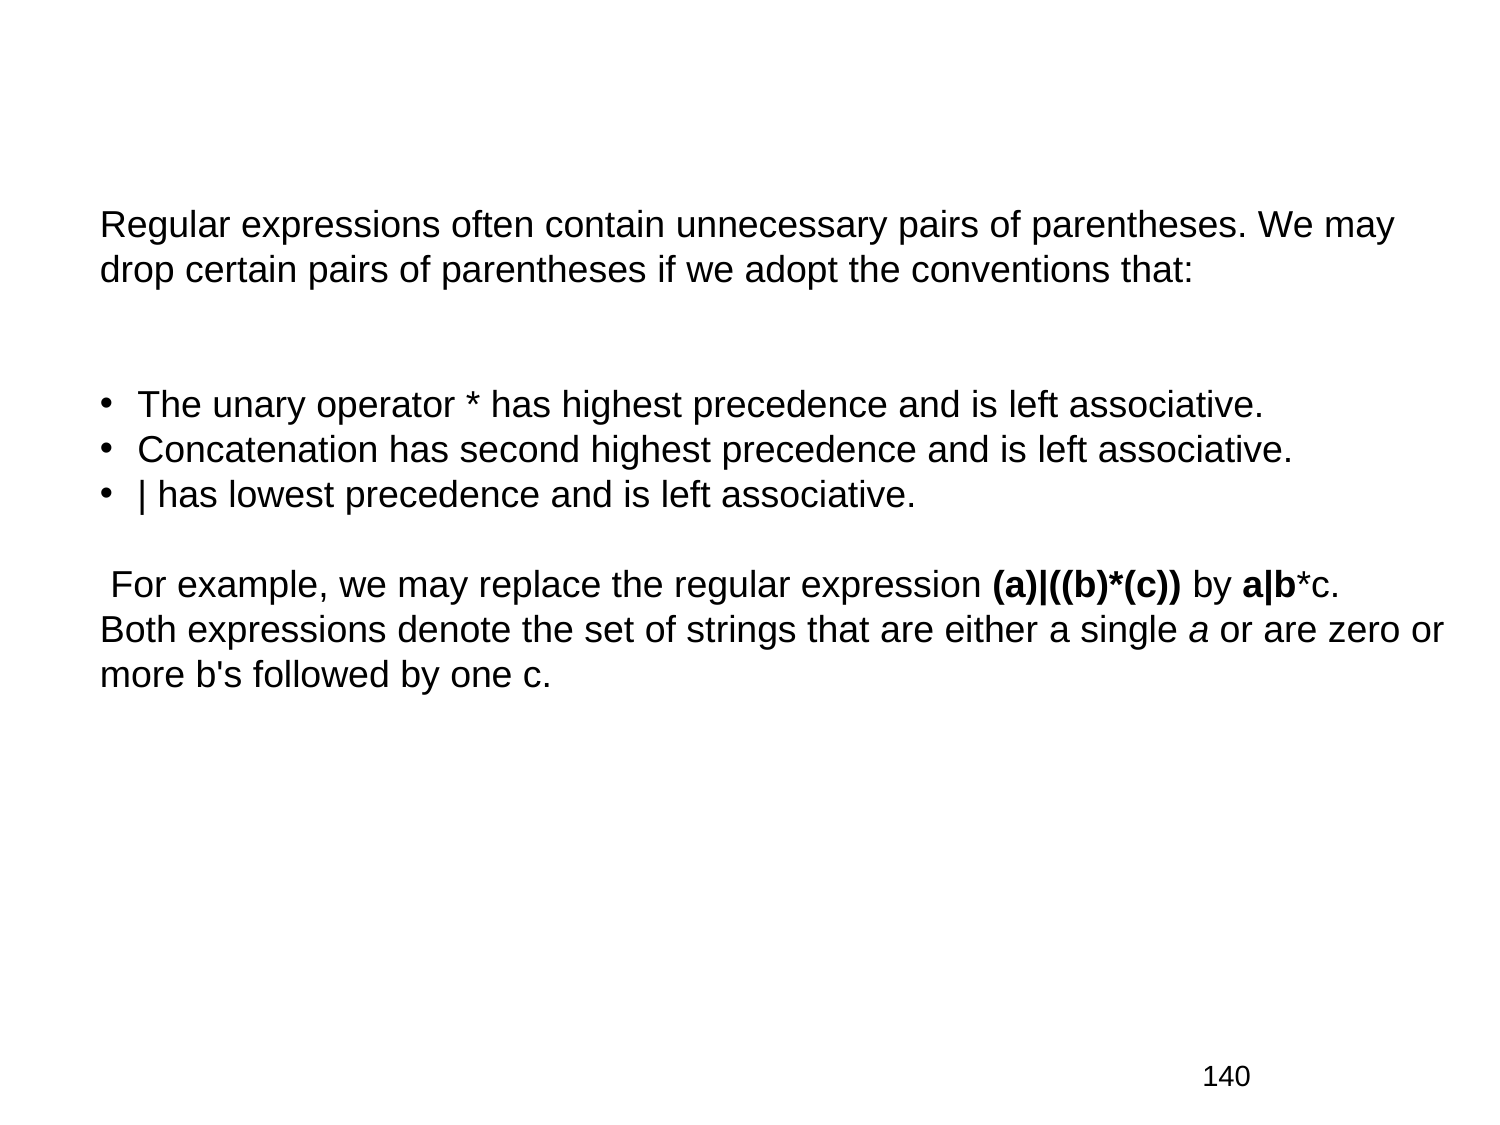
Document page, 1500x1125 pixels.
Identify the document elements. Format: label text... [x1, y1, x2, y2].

slide_number 140 [1187, 1050, 1500, 1125]
list Regular expressions often contain unnecessary pairs of parentheses. We may drop certain pairs of parentheses if we adopt the conventions that: The unary operator * has highest precedence and is left associative. Concatenation has second highest precedence and is left associative. | has lowest precedence and is left associative. For example, we may replace the regular expression (a)|((b)*(c)) by a|b*c. Both expressions denote the set of strings that are either a single a or are zero or more b's followed by one c. [62, 200, 1463, 1100]
